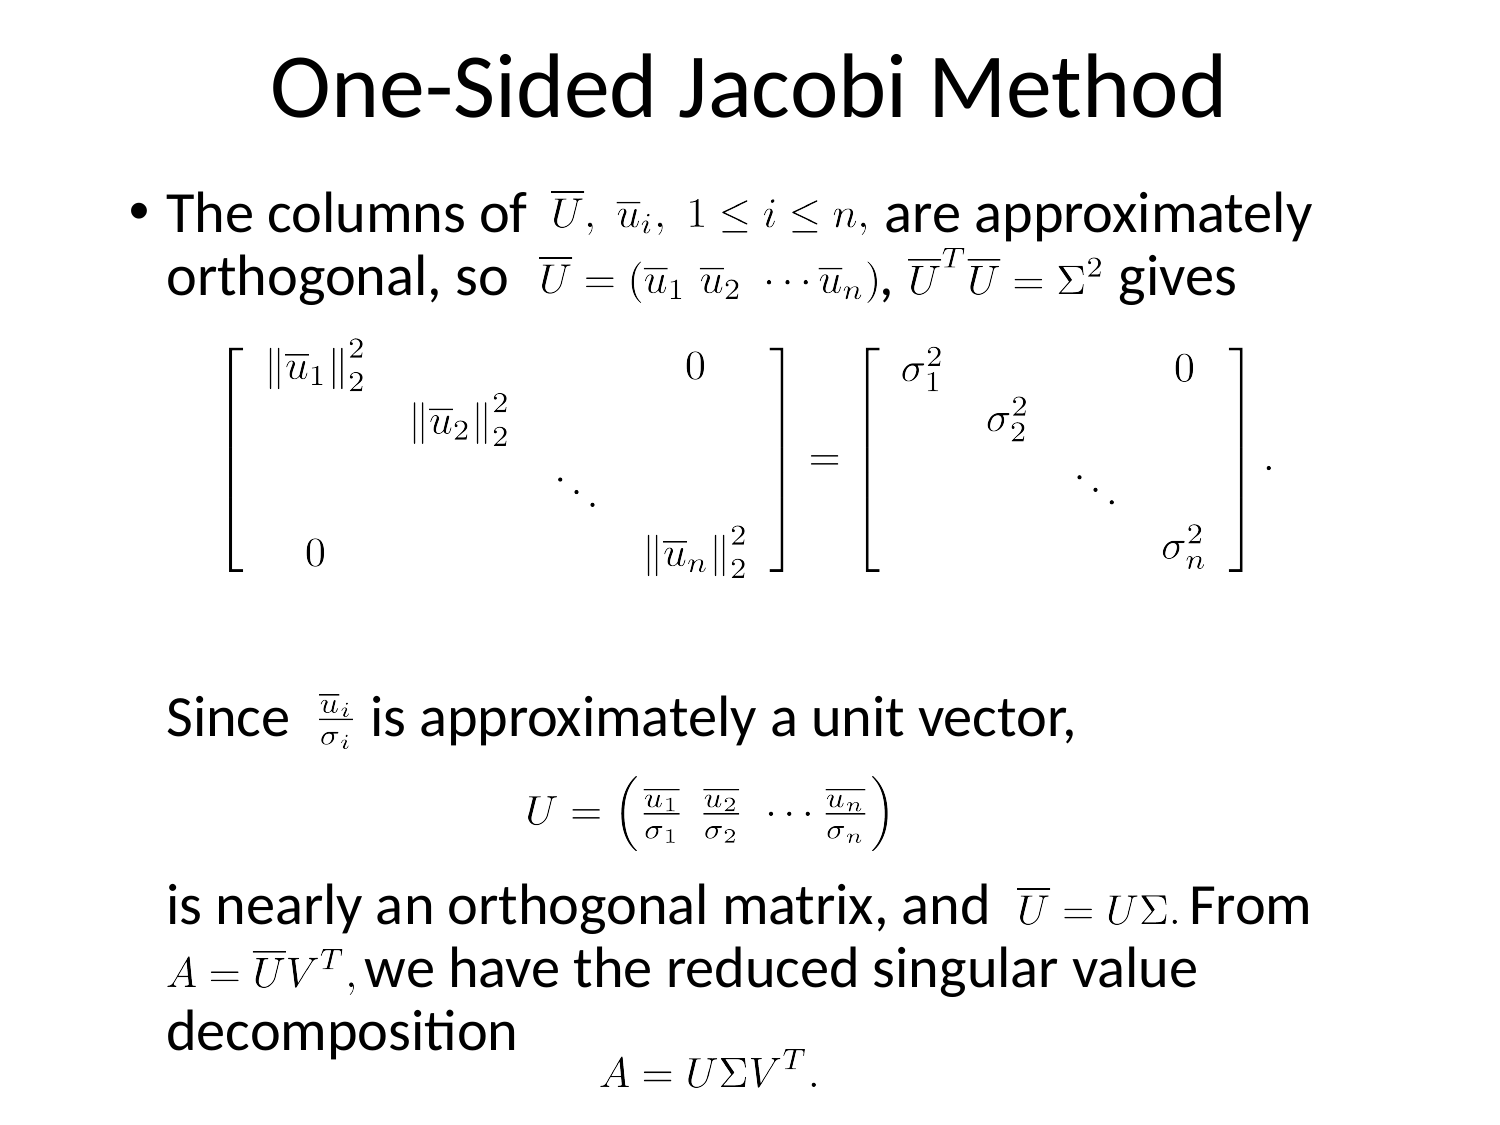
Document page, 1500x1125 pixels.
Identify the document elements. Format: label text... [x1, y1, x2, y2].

picture [319, 694, 353, 749]
picture [600, 1049, 816, 1088]
list The columns of are approximately orthogonal, so , gives Since is approximately a unit vector, is nearly an orthogonal matrix, and From we have the reduced singular value decomposition [114, 174, 1408, 889]
picture [539, 257, 877, 303]
picture [528, 776, 888, 851]
picture [167, 949, 354, 995]
picture [908, 247, 1101, 296]
picture [229, 338, 1271, 578]
title One-Sided Jacobi Method [103, 0, 1397, 197]
picture [551, 191, 866, 235]
picture [1017, 888, 1177, 925]
